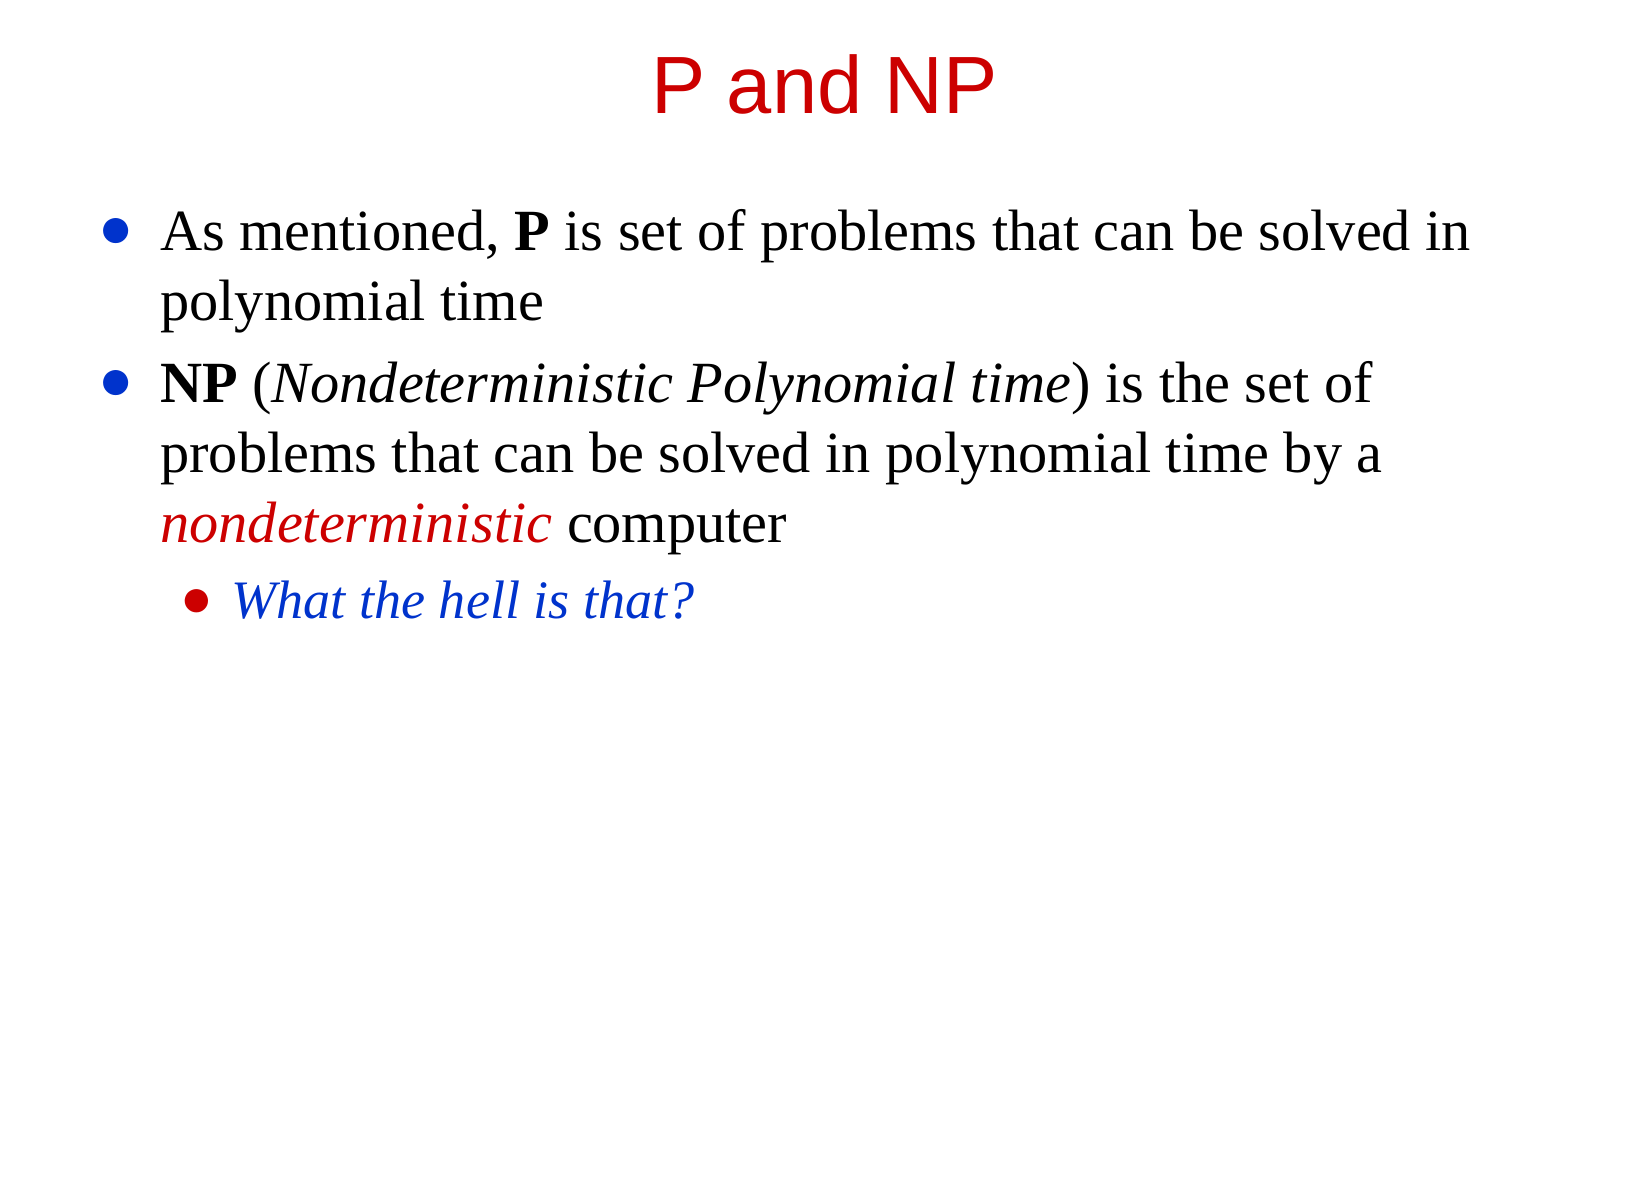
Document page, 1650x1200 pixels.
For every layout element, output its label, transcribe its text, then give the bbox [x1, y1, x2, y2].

title P and NP [82, 40, 1568, 122]
list As mentioned, P is set of problems that can be solved in polynomial time NP (Nondeterministic Polynomial time) is the set of problems that can be solved in polynomial time by a nondeterministic computer What the hell is that? [82, 184, 1568, 945]
